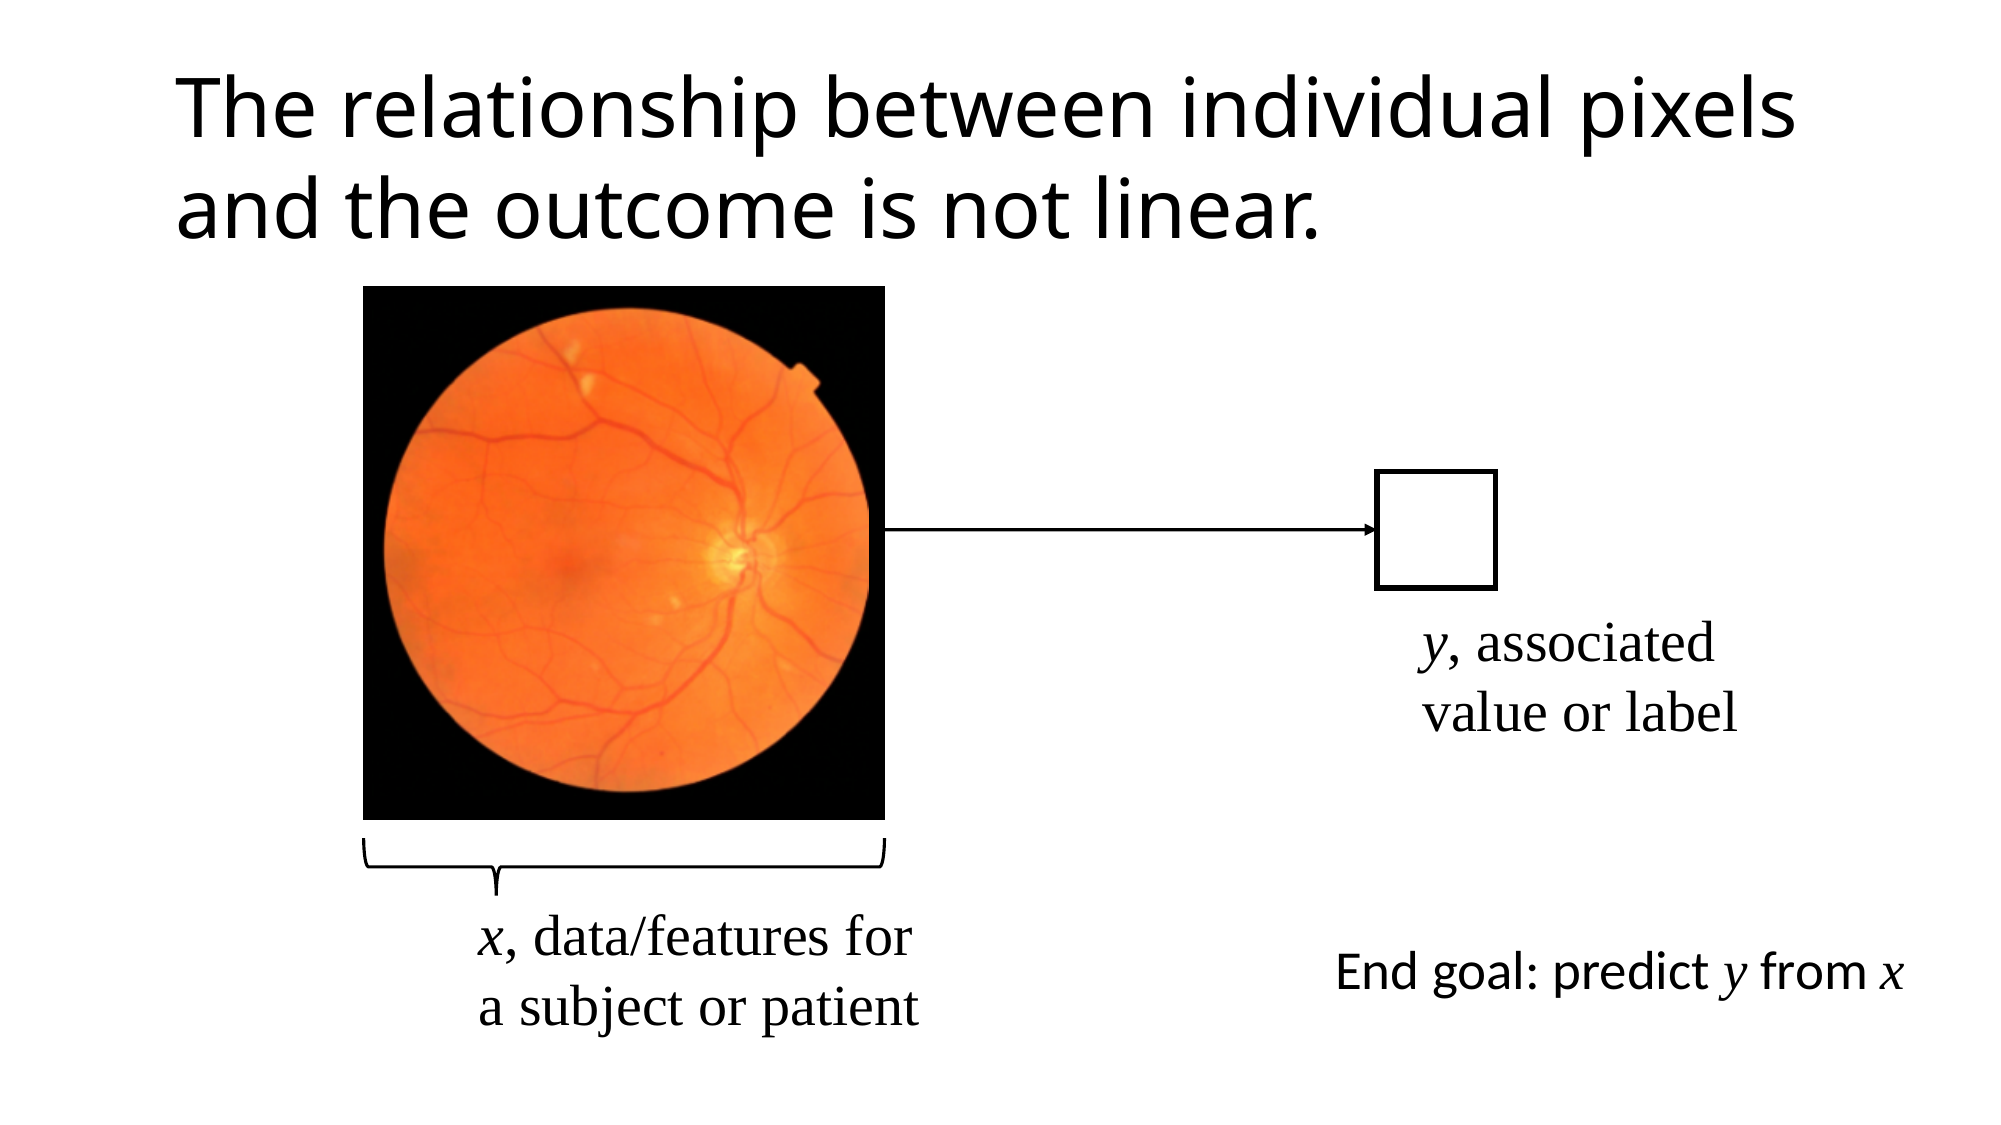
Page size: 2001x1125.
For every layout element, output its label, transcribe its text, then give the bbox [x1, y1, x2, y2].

table_header [1380, 474, 1493, 585]
text_box The relationship between individual pixels and the outcome is not linear. [160, 49, 1886, 267]
text_box [363, 286, 885, 820]
text_box End goal: predict y from x [1320, 927, 1933, 1008]
text_box x, data/features for a subject or patient [464, 889, 955, 1045]
picture [372, 302, 869, 796]
text_box y, associated value or label [1407, 596, 1846, 751]
text_box [362, 838, 887, 889]
